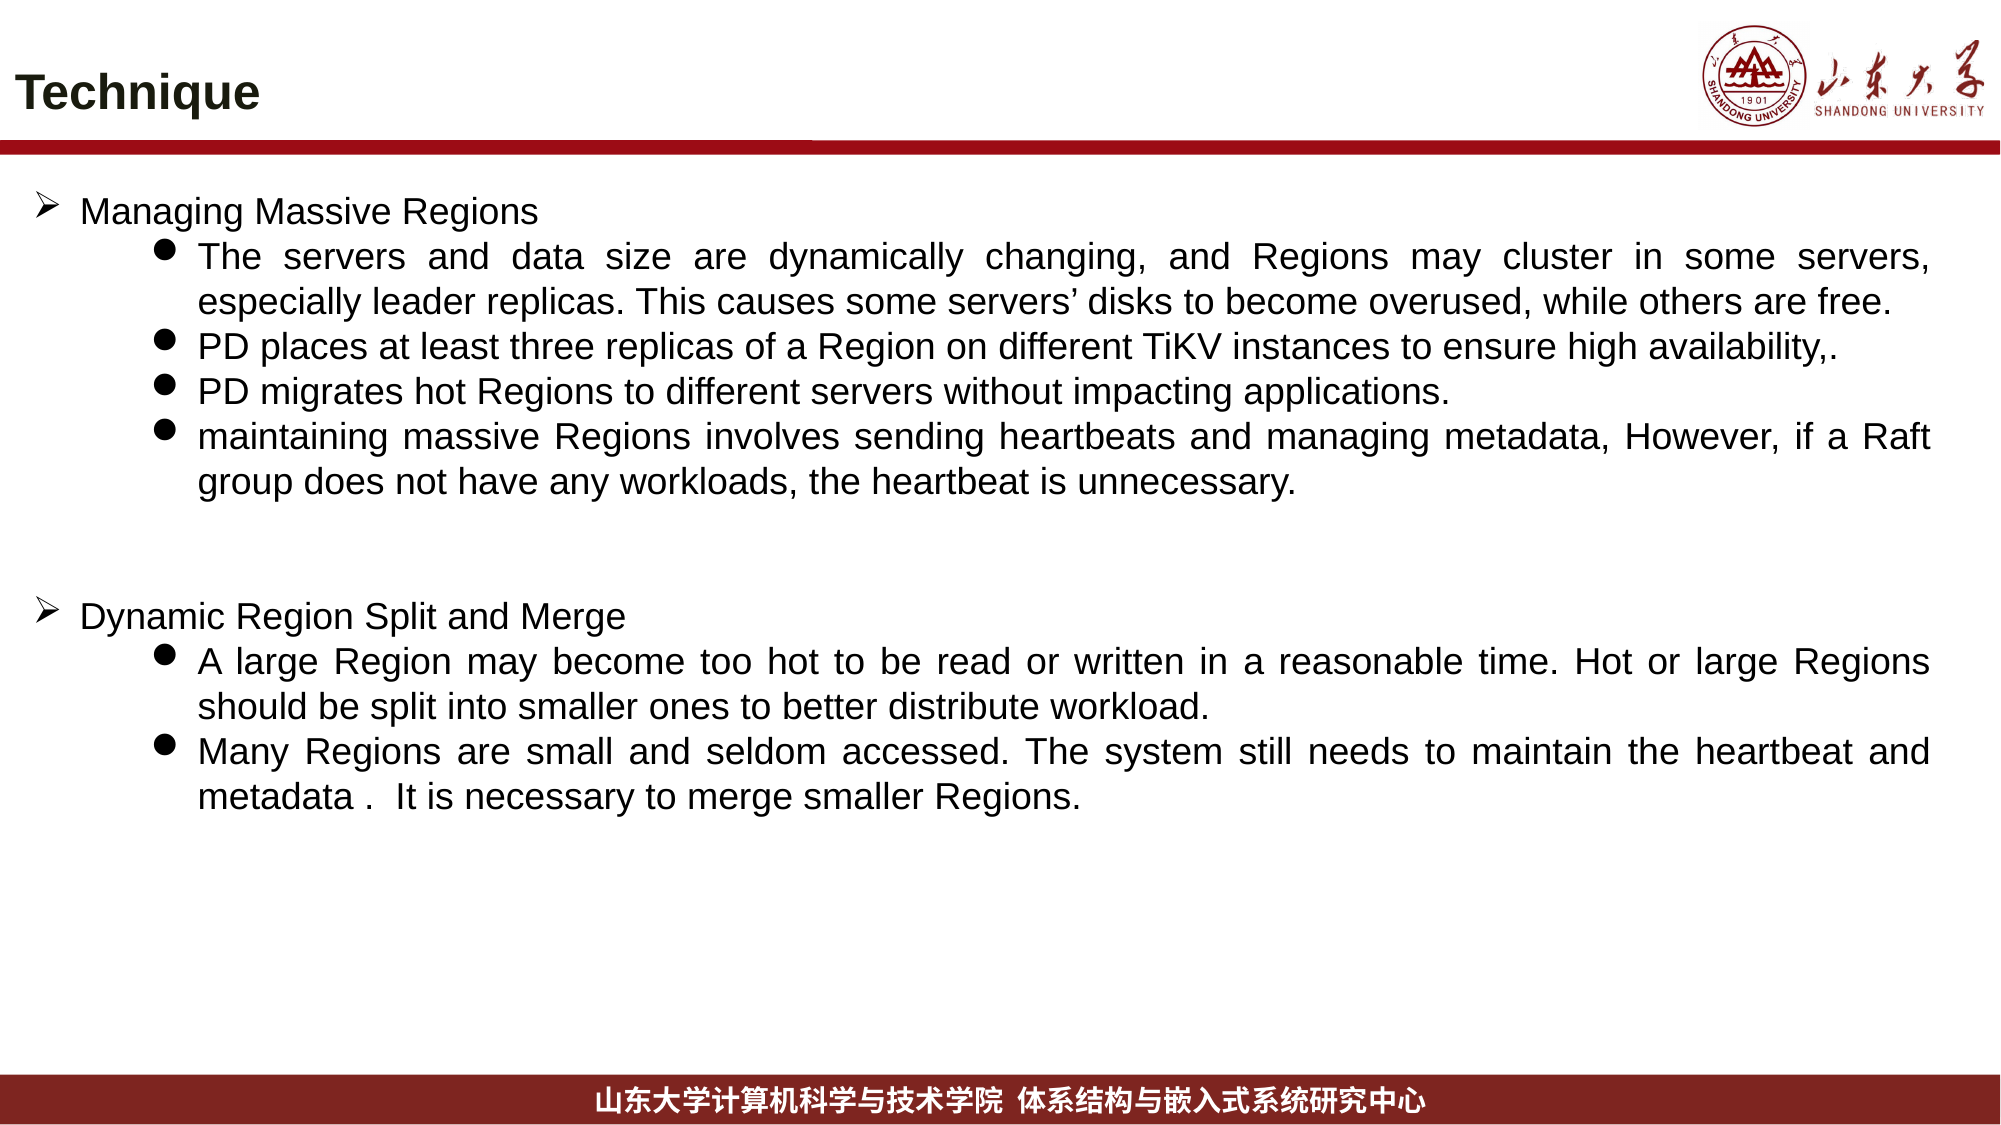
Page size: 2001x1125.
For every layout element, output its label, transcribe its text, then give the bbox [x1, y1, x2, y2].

picture [1698, 21, 1985, 130]
title Technique [0, 59, 1575, 172]
text_box Managing Massive Regions The servers and data size are dynamically changing, and Regions may cluster in some servers, especially leader replicas. This causes some servers’ disks to become overused, while others are free. PD places at least three replicas of a Region on different TiKV instances to ensure high availability,. PD migrates hot Regions to different servers without impacting applications. maintaining massive Regions involves sending heartbeats and managing metadata, However, if a Raft group does not have any workloads, the heartbeat is unnecessary. Dynamic Region Split and Merge A large Region may become too hot to be read or written in a reasonable time. Hot or large Regions should be split into smaller ones to better distribute workload. Many Regions are small and seldom accessed. The system still needs to maintain the heartbeat and metadata . It is necessary to merge smaller Regions. [18, 179, 1946, 870]
